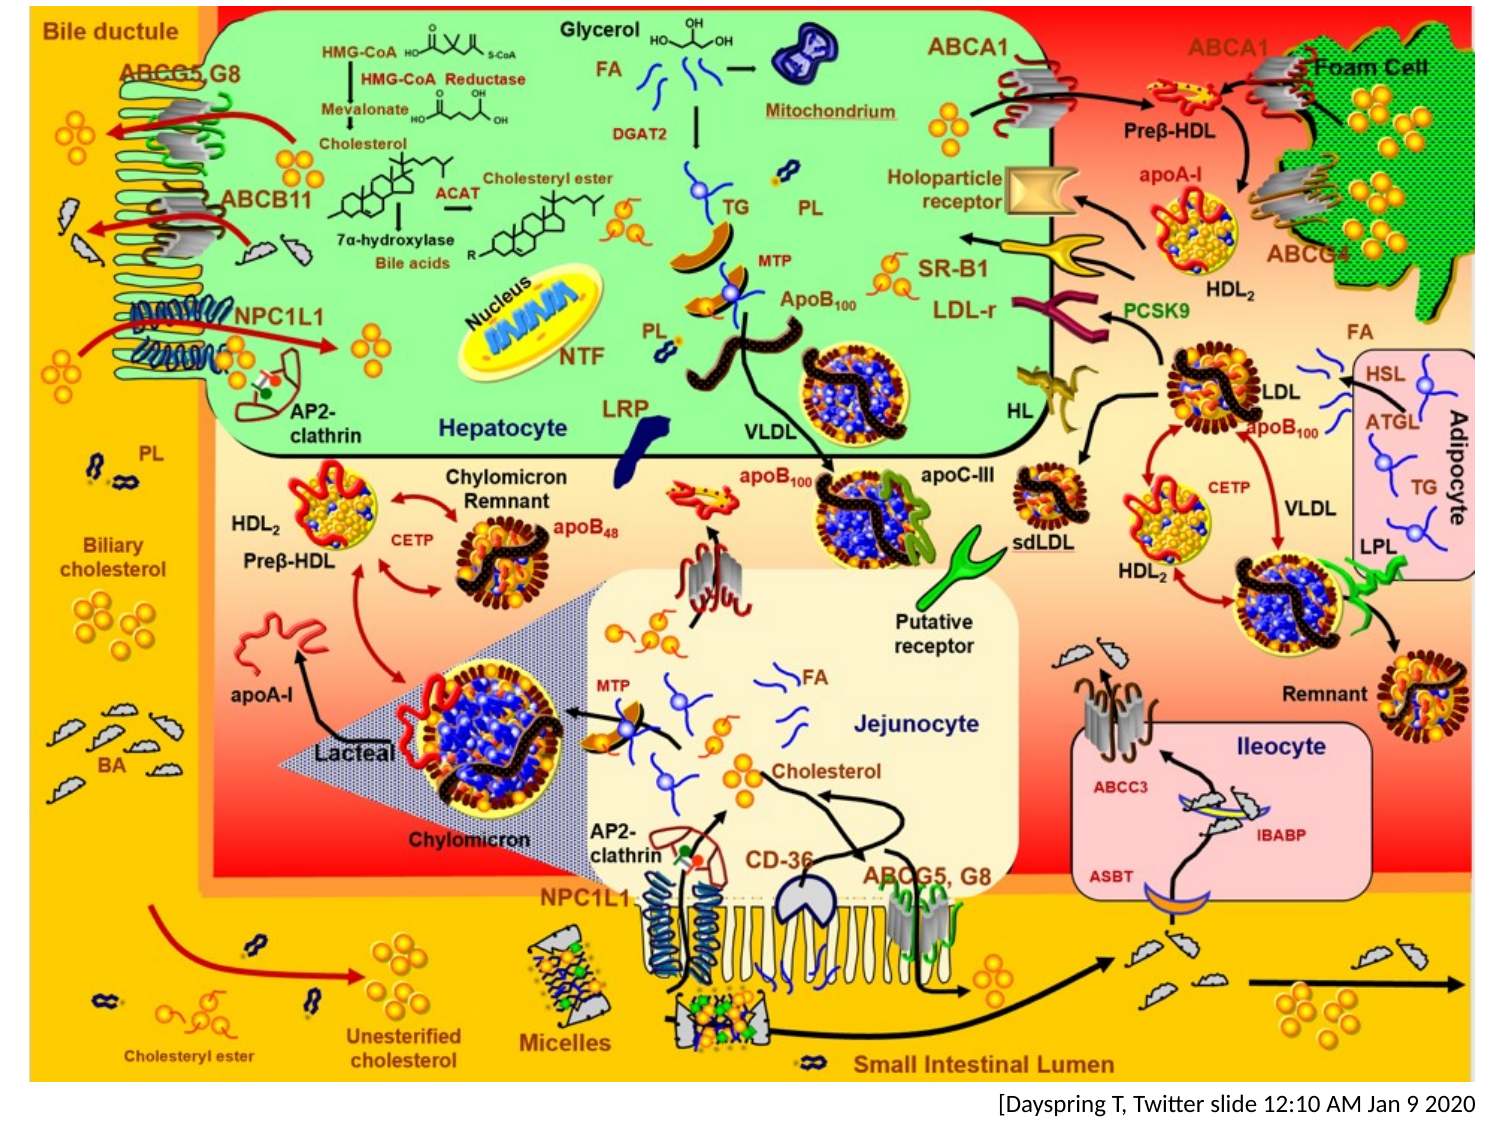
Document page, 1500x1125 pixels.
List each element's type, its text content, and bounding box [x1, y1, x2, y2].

text_box [Dayspring T, Twitter slide 12:10 AM Jan 9 2020 [737, 1079, 1493, 1125]
picture [29, 6, 1476, 1083]
